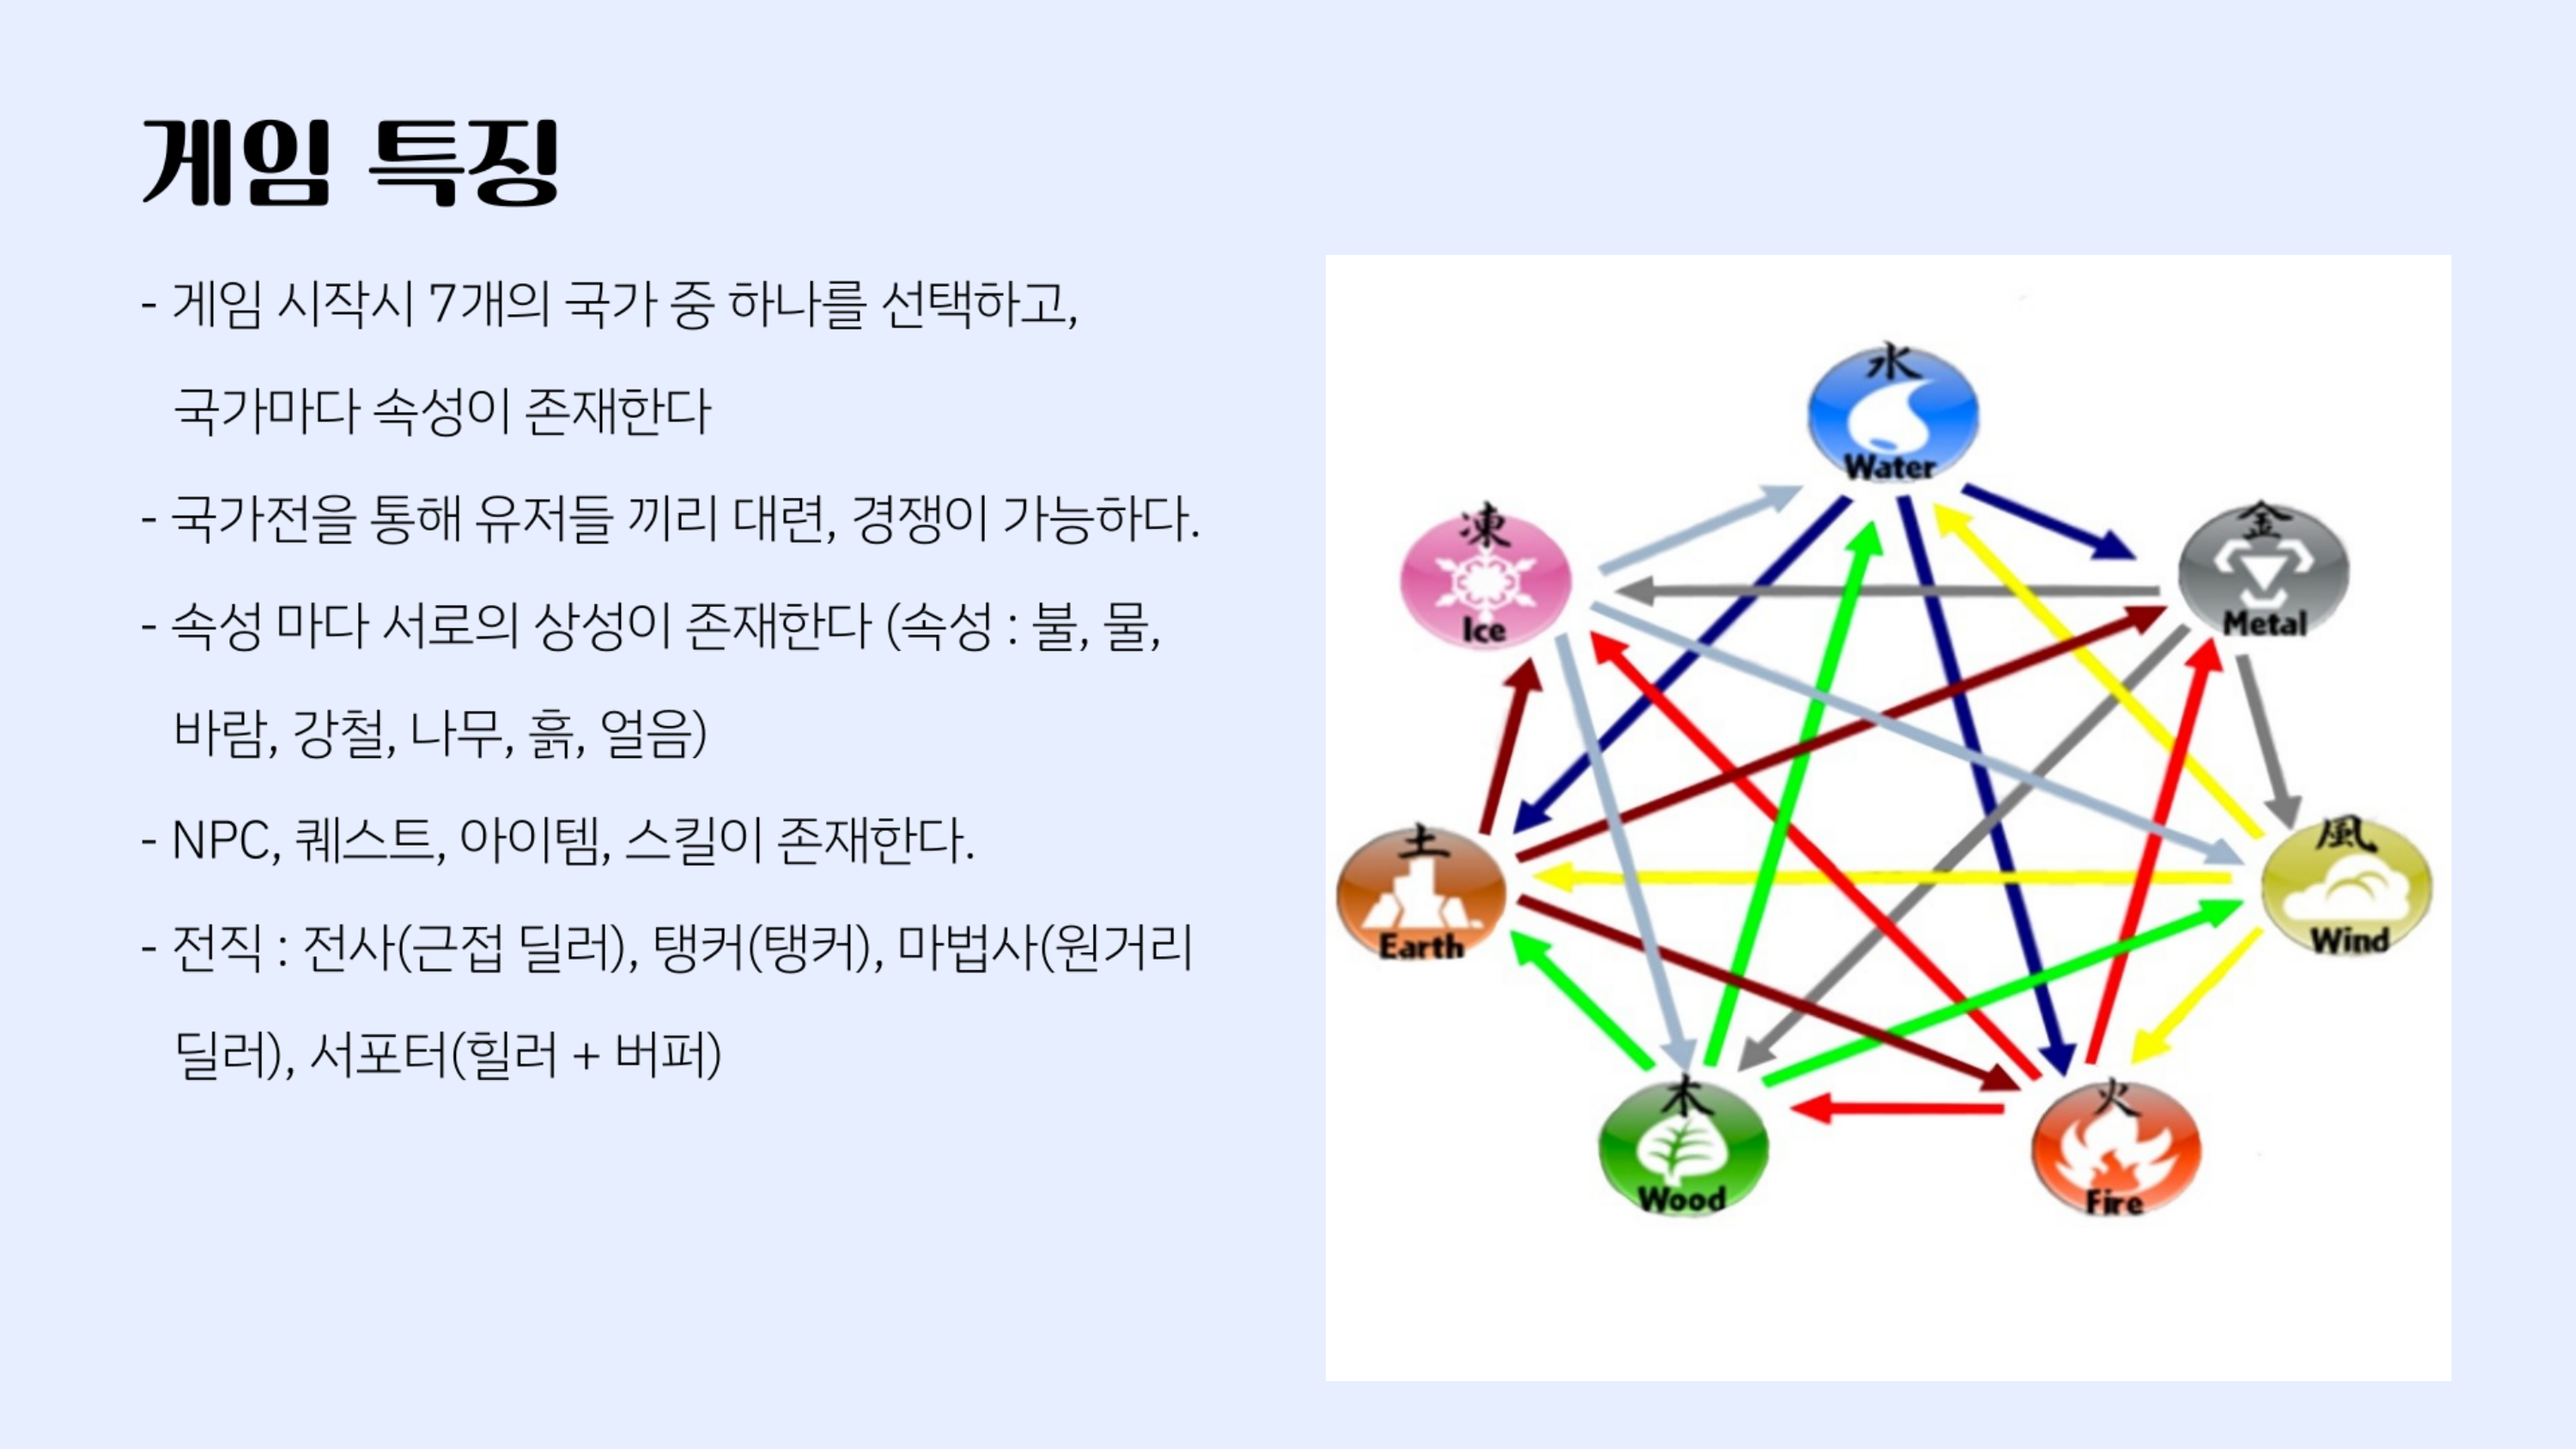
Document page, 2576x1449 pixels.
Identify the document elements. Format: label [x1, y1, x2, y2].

picture [122, 73, 1279, 1118]
text_box [1325, 254, 2451, 1381]
